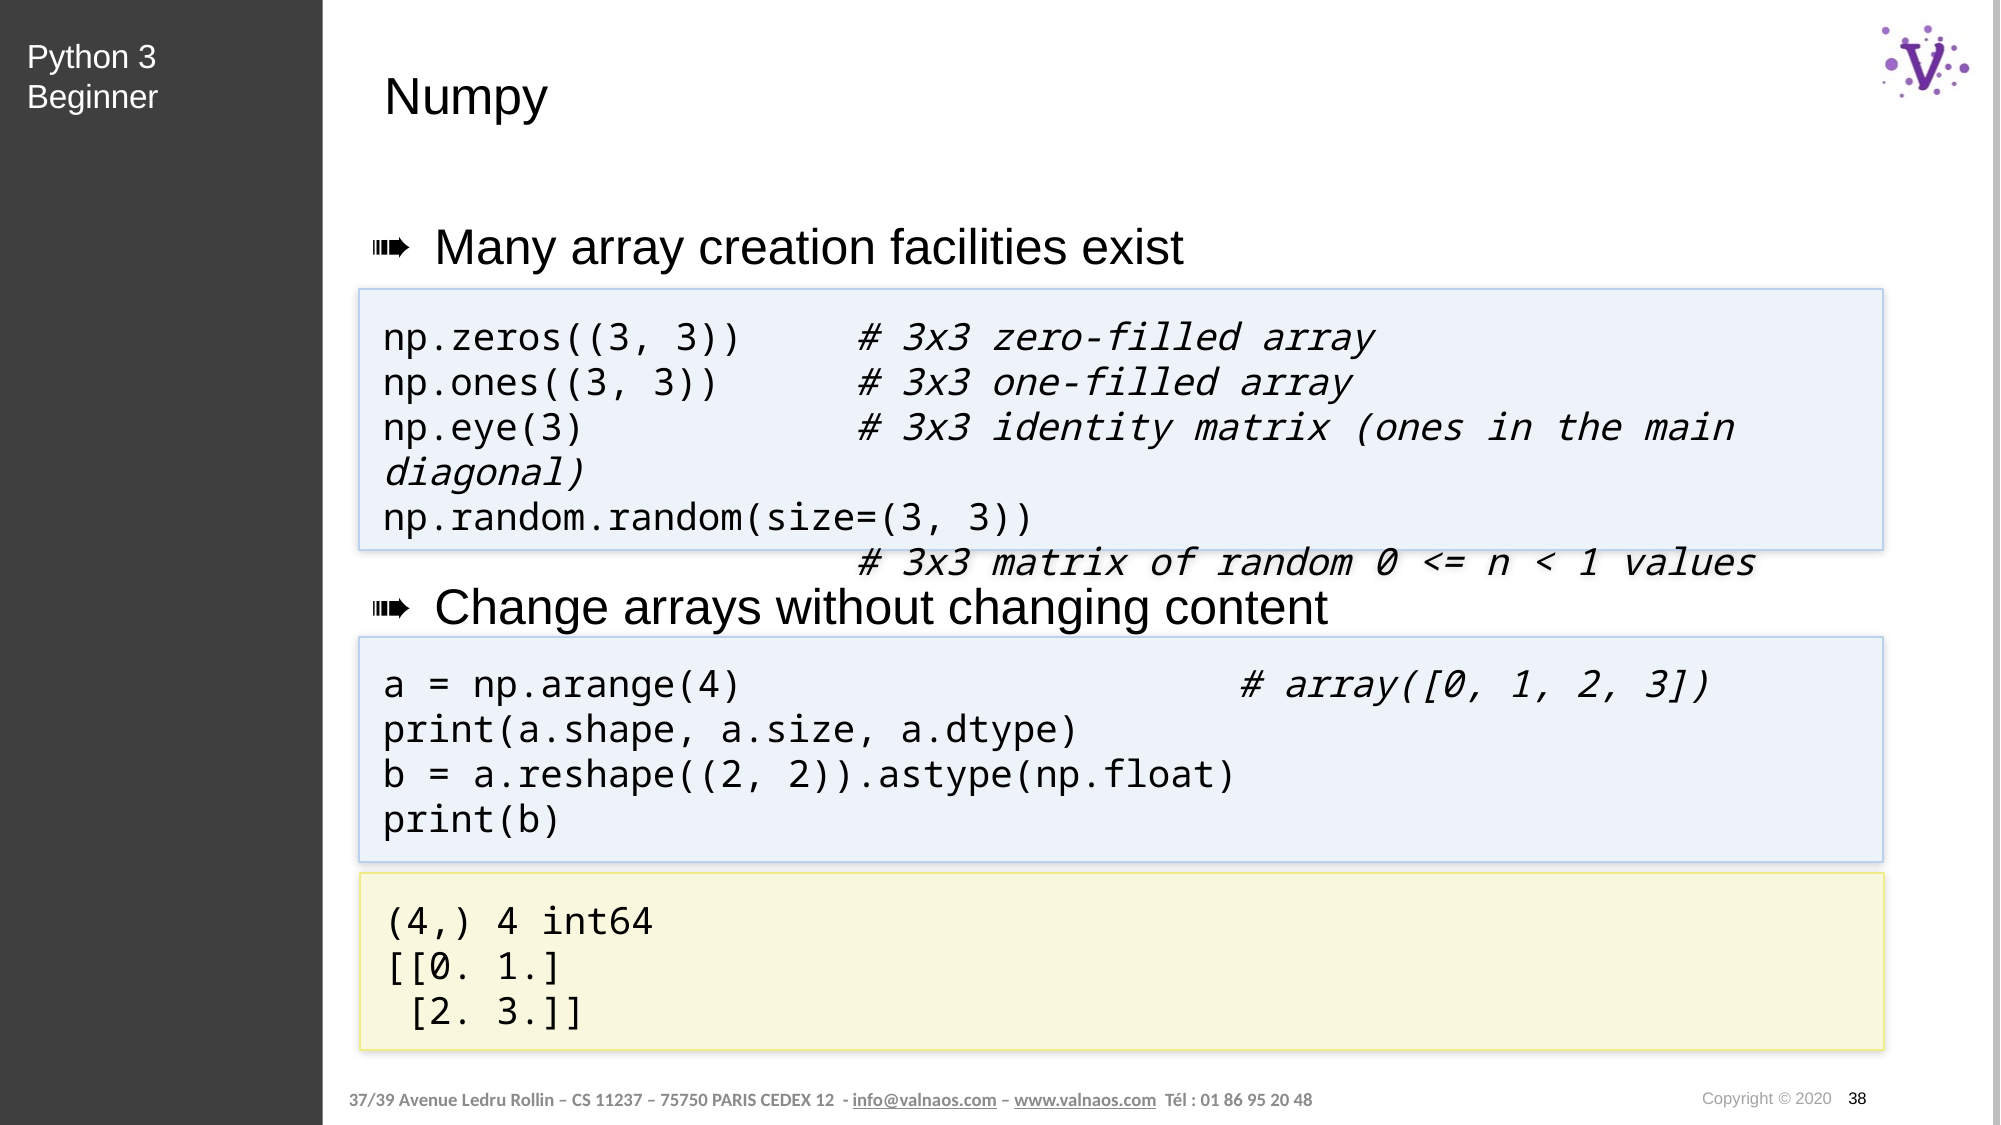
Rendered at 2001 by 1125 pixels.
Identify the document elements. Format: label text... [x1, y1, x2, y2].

title Numpy [128, 62, 1872, 214]
text_box a = np.arange(4) # array([0, 1, 2, 3]) print(a.shape, a.size, a.dtype) b = a.reshape((2, 2)).astype(np.float) print(b) [359, 636, 1883, 863]
text_box (4,) 4 int64 [[0. 1.] [2. 3.]] [360, 873, 1885, 1050]
text_box Change arrays without changing content [98, 574, 1872, 636]
slide_number Copyright © 2020 38 [1700, 1087, 1959, 1125]
text_box Python 3 Beginner [24, 35, 297, 116]
text_box Many array creation facilities exist [98, 214, 1872, 275]
text_box np.zeros((3, 3)) # 3x3 zero-filled array np.ones((3, 3)) # 3x3 one-filled array np.eye(3) # 3x3 identity matrix (ones in the main diagonal) np.random.random(size=(3, 3)) # 3x3 matrix of random 0 <= n < 1 values [359, 289, 1883, 550]
picture [1871, 18, 1979, 106]
